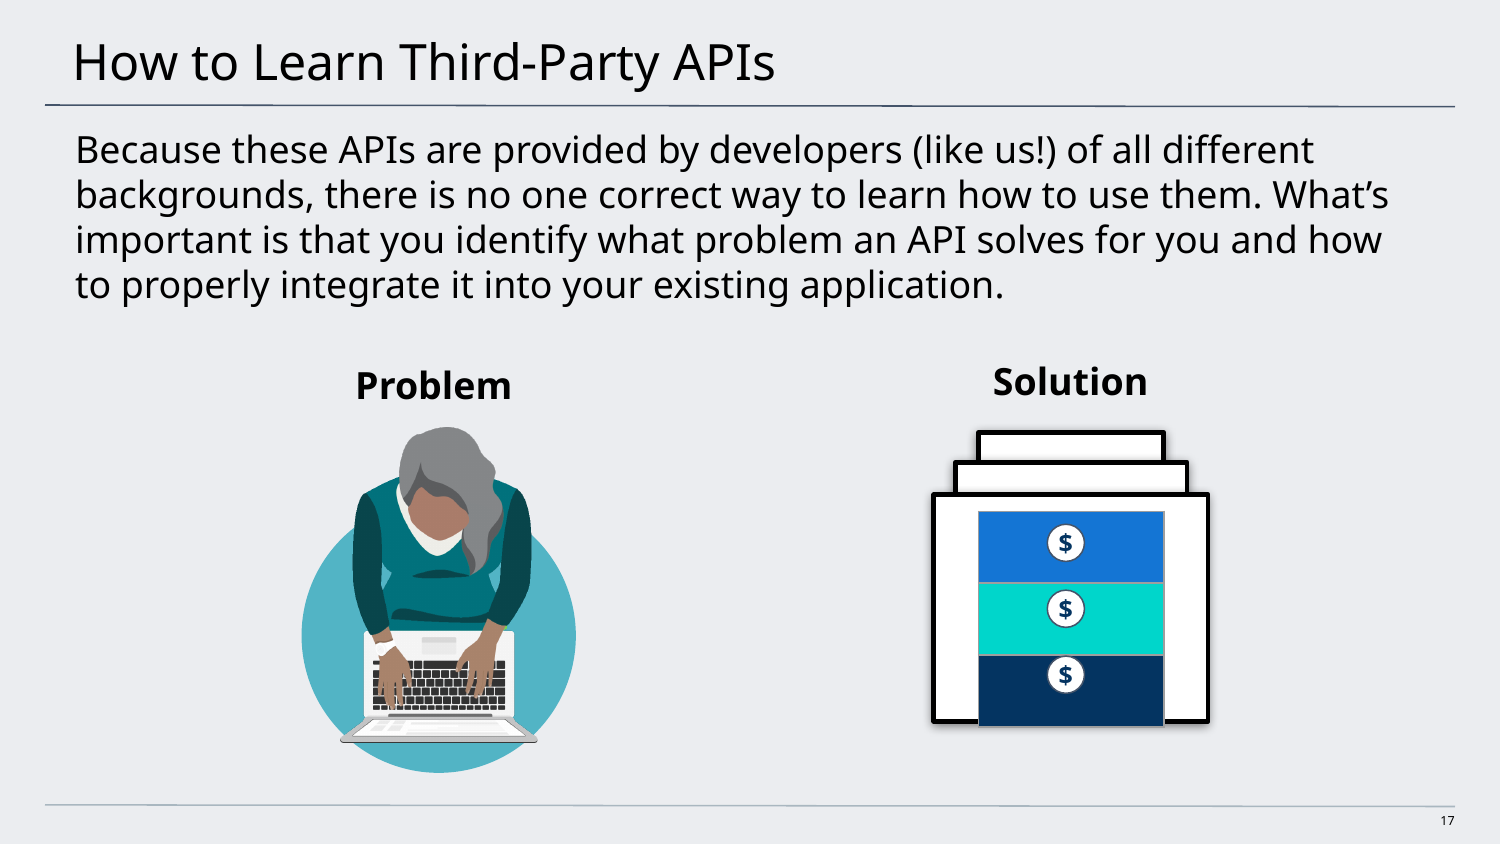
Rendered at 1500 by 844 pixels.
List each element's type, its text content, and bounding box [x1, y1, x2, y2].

text_box Solution [972, 342, 1170, 418]
table_cell [979, 656, 1163, 726]
text_box $ [1047, 656, 1085, 694]
text_box [364, 751, 513, 773]
text_box $ [1047, 590, 1085, 628]
table_cell [979, 584, 1163, 654]
picture [340, 426, 539, 743]
text_box Problem [291, 346, 576, 422]
text_box [978, 432, 1164, 457]
text_box [542, 545, 576, 726]
text_box $ [1047, 524, 1085, 562]
text_box [955, 462, 1188, 490]
table_header [979, 512, 1163, 582]
subtitle Because these APIs are provided by developers (like us!) of all different backgrounds, there is no one correct way to learn how to use them. What’s important is that you identify what problem an API solves for you and how to properly integrate it into your existing application. [0, 110, 1500, 171]
text_box [933, 494, 1209, 722]
title How to Learn Third-Party APIs [0, 0, 1500, 88]
text_box [301, 545, 335, 726]
